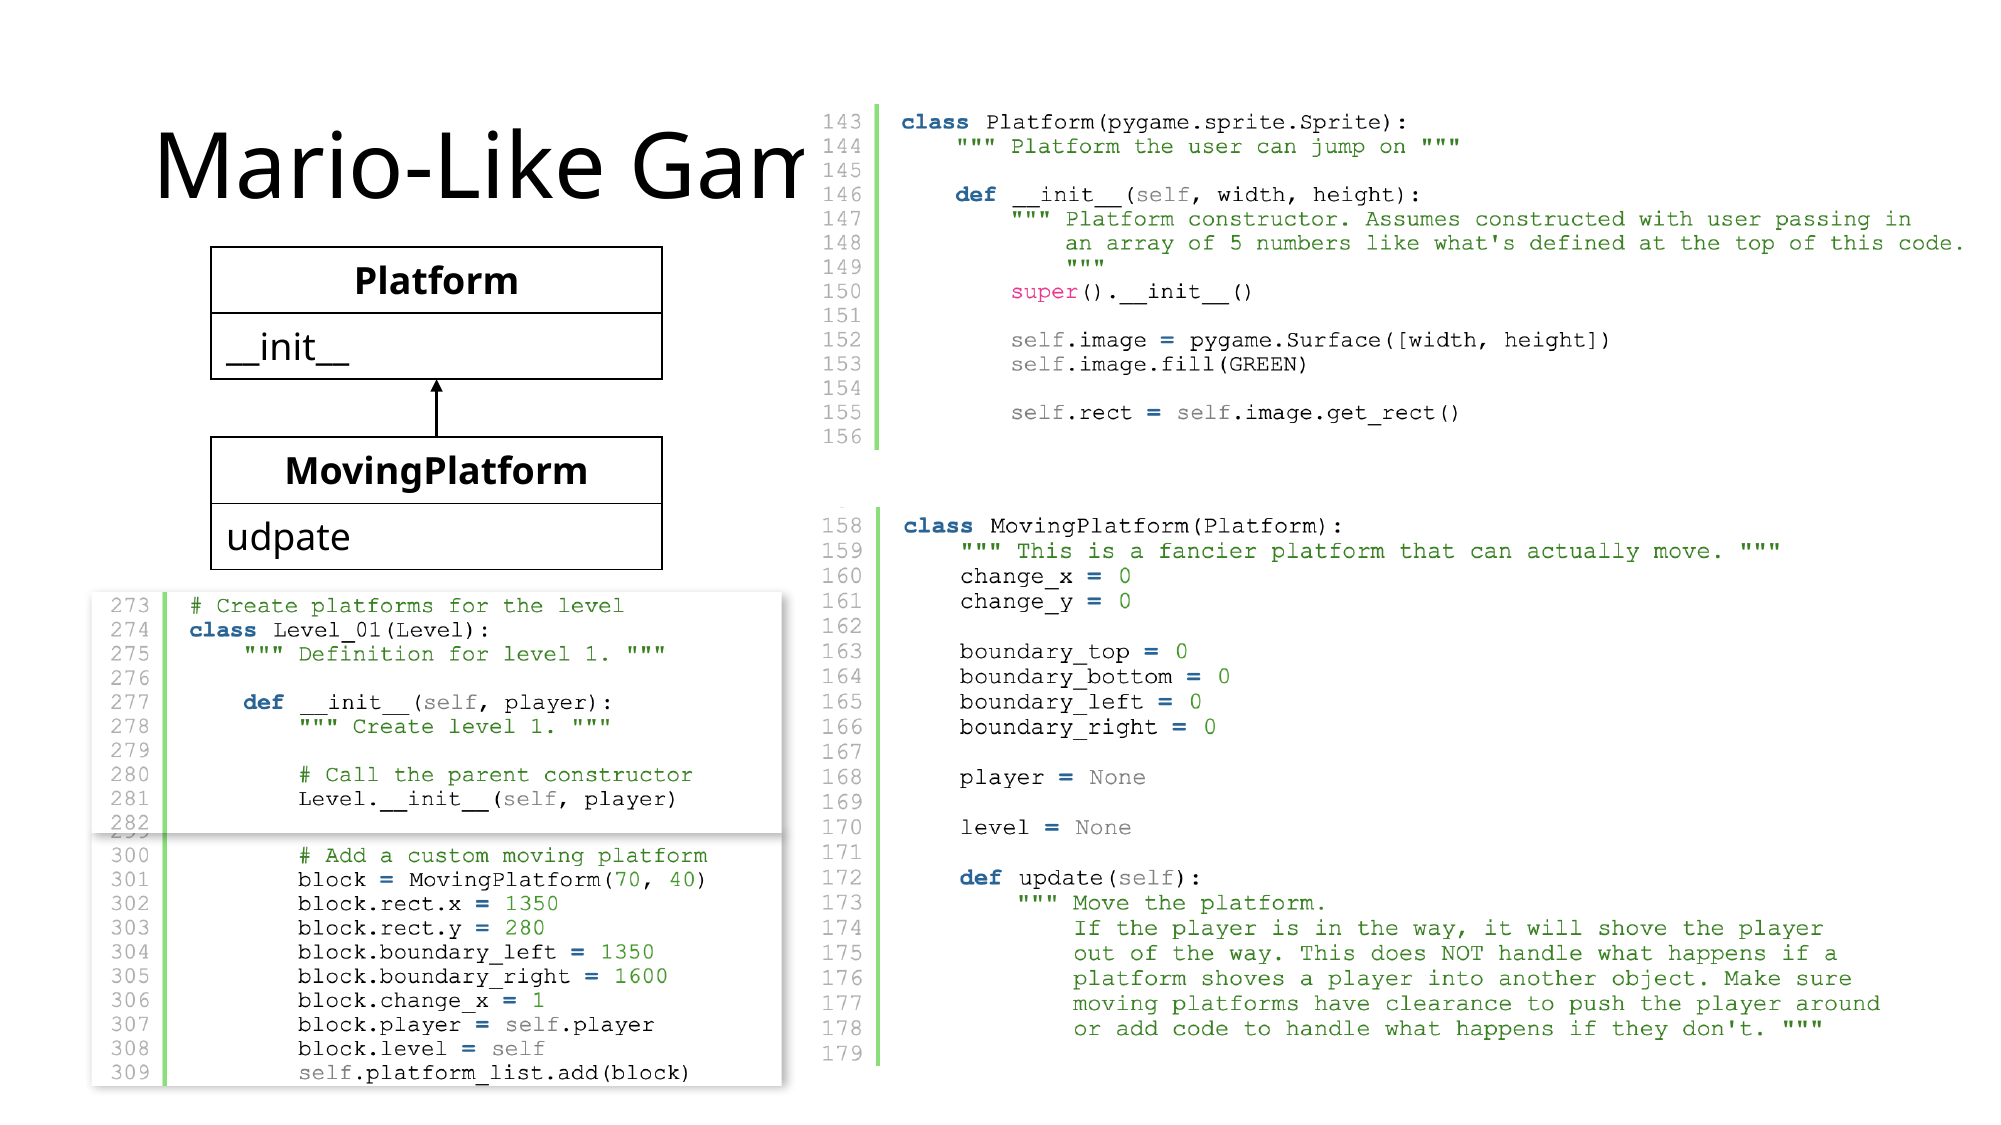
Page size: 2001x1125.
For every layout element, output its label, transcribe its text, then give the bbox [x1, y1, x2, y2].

picture [803, 507, 2000, 1066]
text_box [91, 590, 783, 1087]
table_cell __init__ [212, 314, 661, 378]
picture [803, 104, 2000, 451]
table_header Platform [212, 248, 661, 312]
table_cell udpate [212, 504, 661, 569]
title Mario-Like Game [137, 59, 1863, 278]
table_header MovingPlatform [212, 438, 661, 503]
